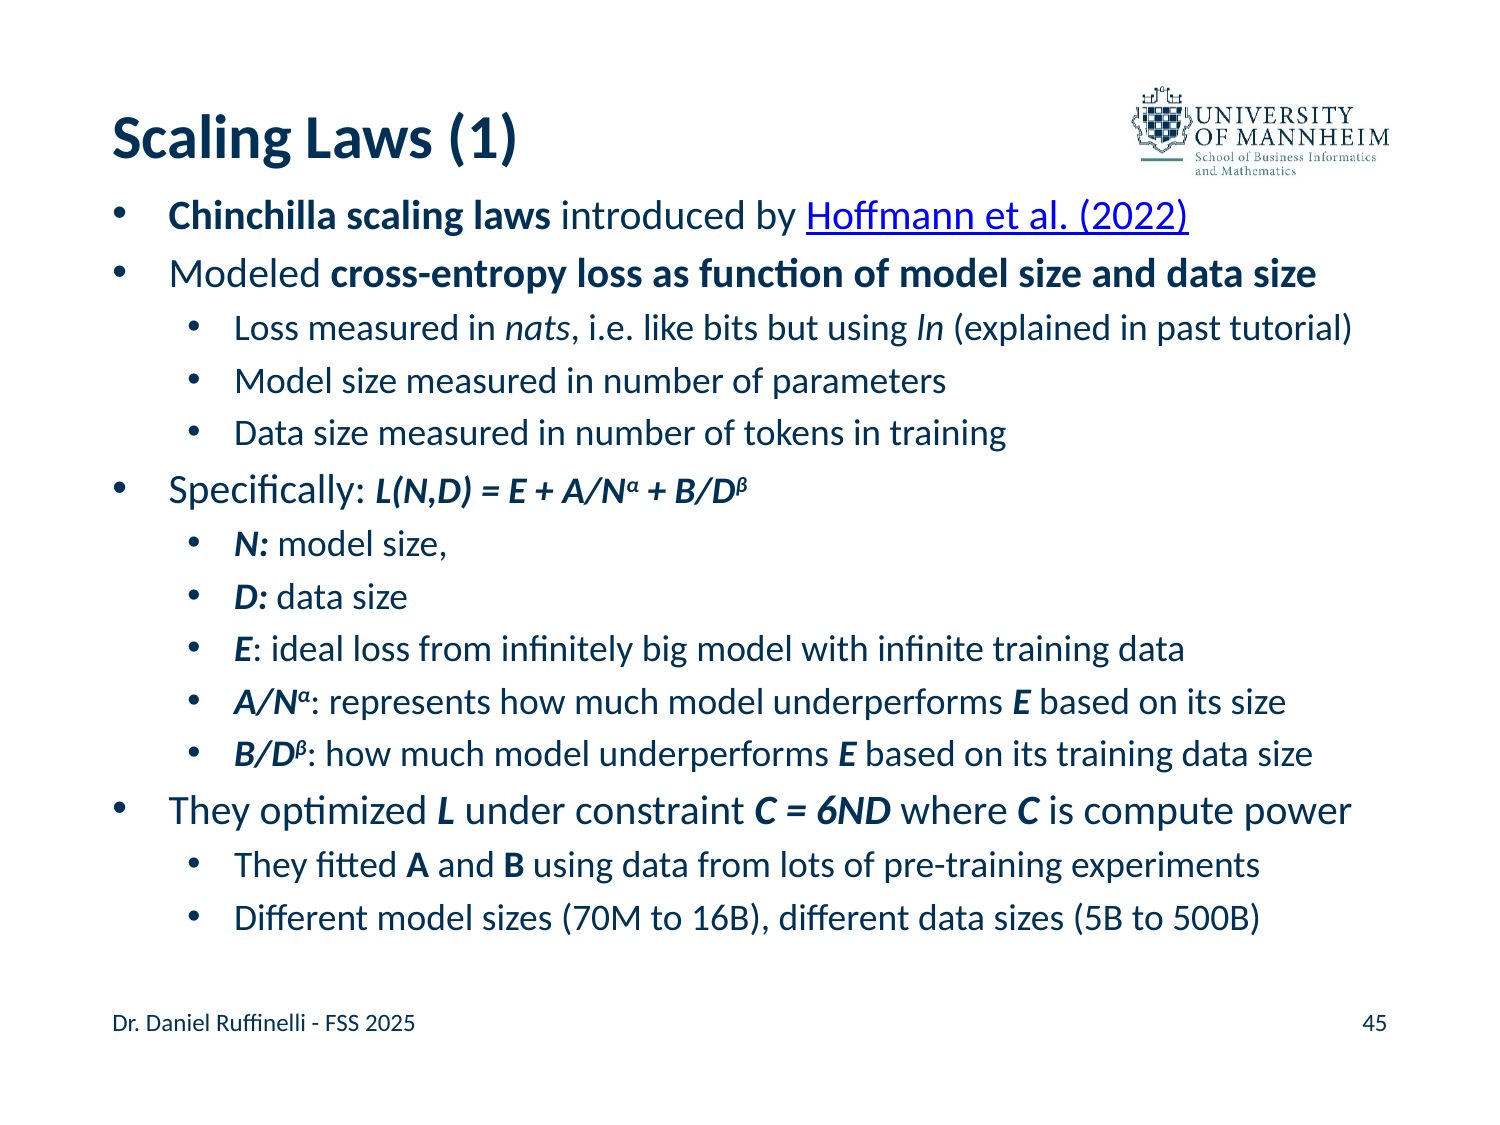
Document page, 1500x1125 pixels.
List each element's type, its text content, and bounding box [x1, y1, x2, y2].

picture [1095, 57, 1425, 211]
footer Dr. Daniel Ruffinelli - FSS 2025 [112, 1006, 588, 1036]
title Scaling Laws (1) [112, 95, 1055, 187]
slide_number 45 [1214, 1006, 1388, 1036]
list Chinchilla scaling laws introduced by Hoffmann et al. (2022) Modeled cross-entropy loss as function of model size and data size Loss measured in nats, i.e. like bits but using ln (explained in past tutorial) Model size measured in number of parameters Data size measured in number of tokens in training Specifically: L(N,D) = E + A/Nα + B/Dβ N: model size, D: data size E: ideal loss from infinitely big model with infinite training data A/Nα: represents how much model underperforms E based on its size B/Dβ: how much model underperforms E based on its training data size They optimized L under constraint C = 6ND where C is compute power They fitted A and B using data from lots of pre-training experiments Different model sizes (70M to 16B), different data sizes (5B to 500B) [112, 187, 1388, 955]
